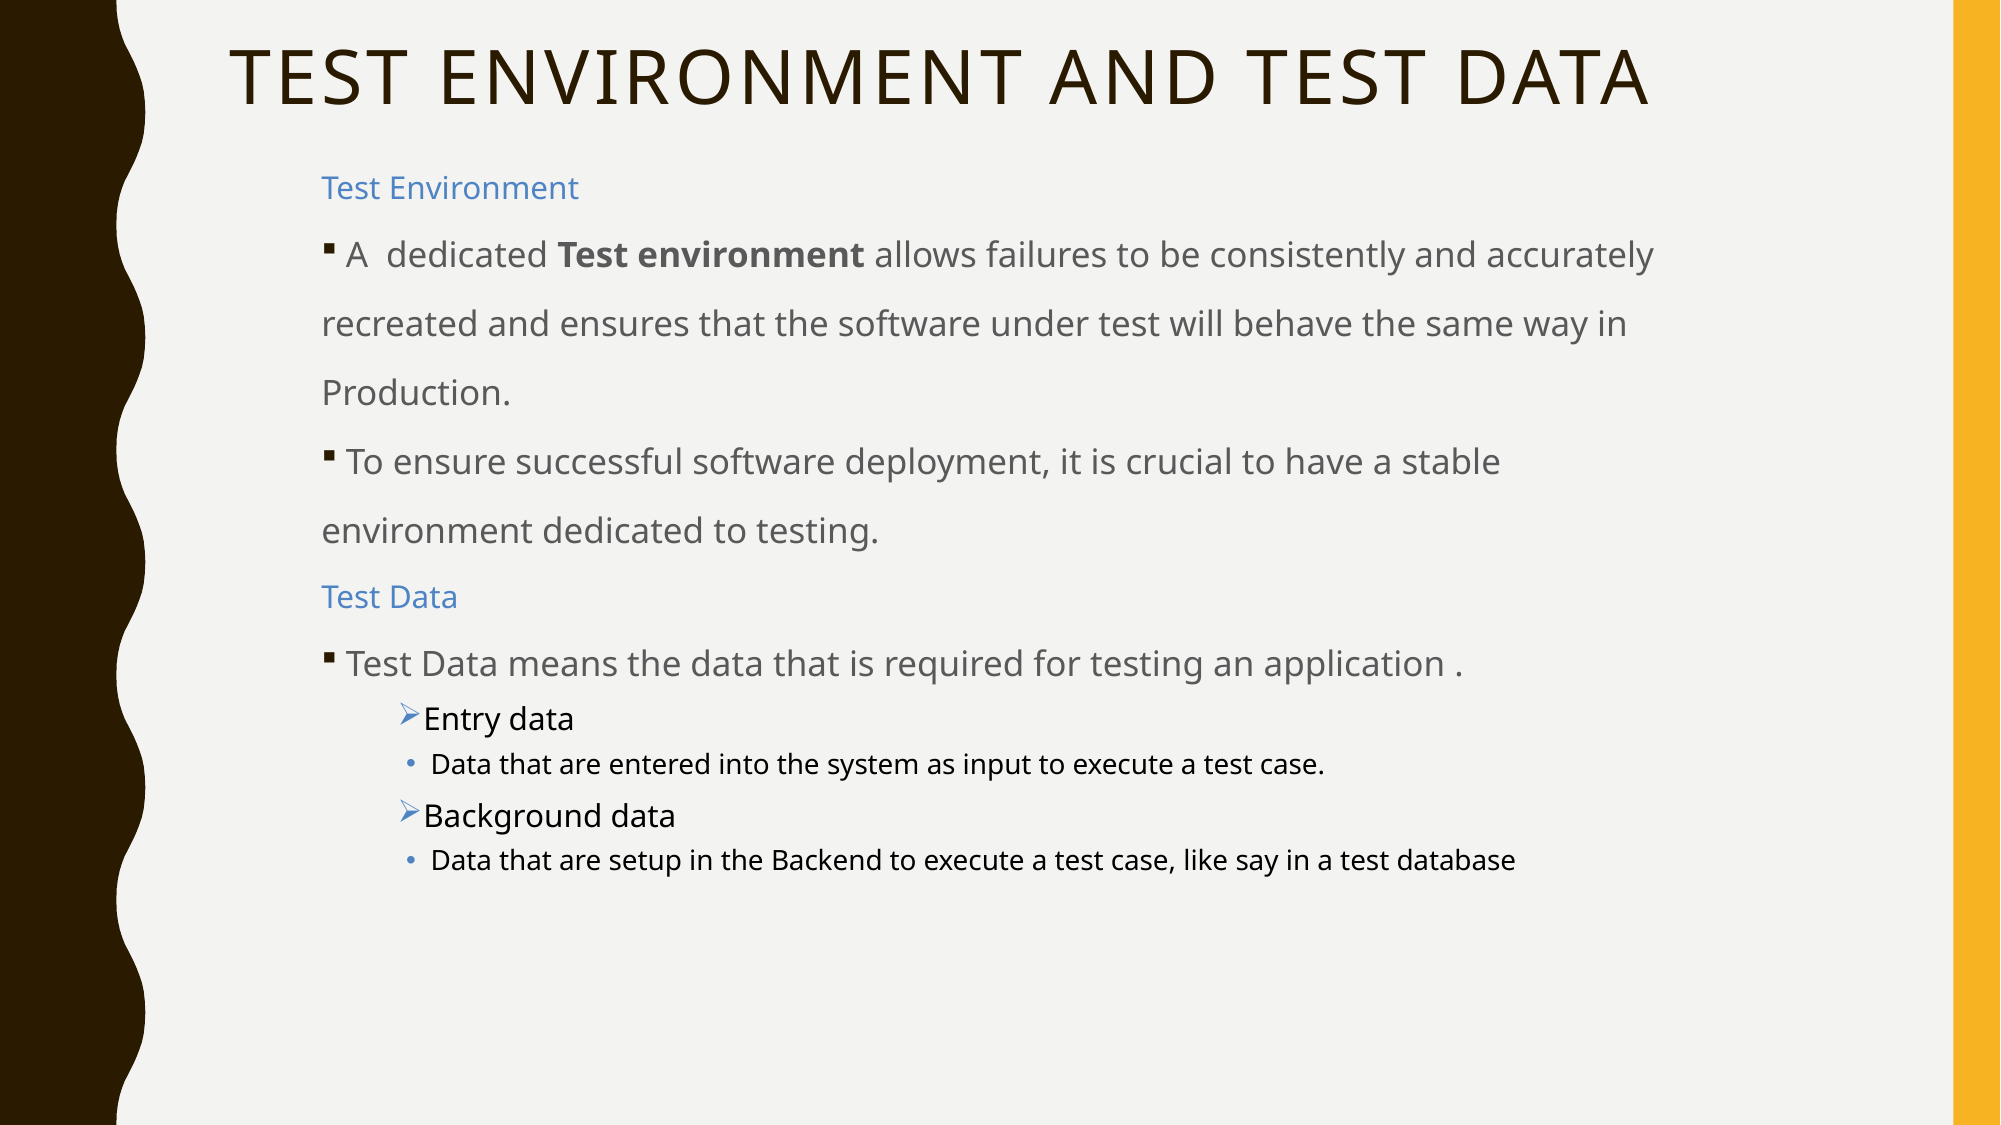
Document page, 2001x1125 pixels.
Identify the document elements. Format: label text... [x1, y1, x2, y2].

title Test Environment and Test Data [214, 32, 2000, 130]
list Test Environment A dedicated Test environment allows failures to be consistently and accurately recreated and ensures that the software under test will behave the same way in Production. To ensure successful software deployment, it is crucial to have a stable environment dedicated to testing. Test Data Test Data means the data that is required for testing an application . Entry data Data that are entered into the system as input to execute a test case. Background data Data that are setup in the Backend to execute a test case, like say in a test database [306, 156, 1688, 938]
